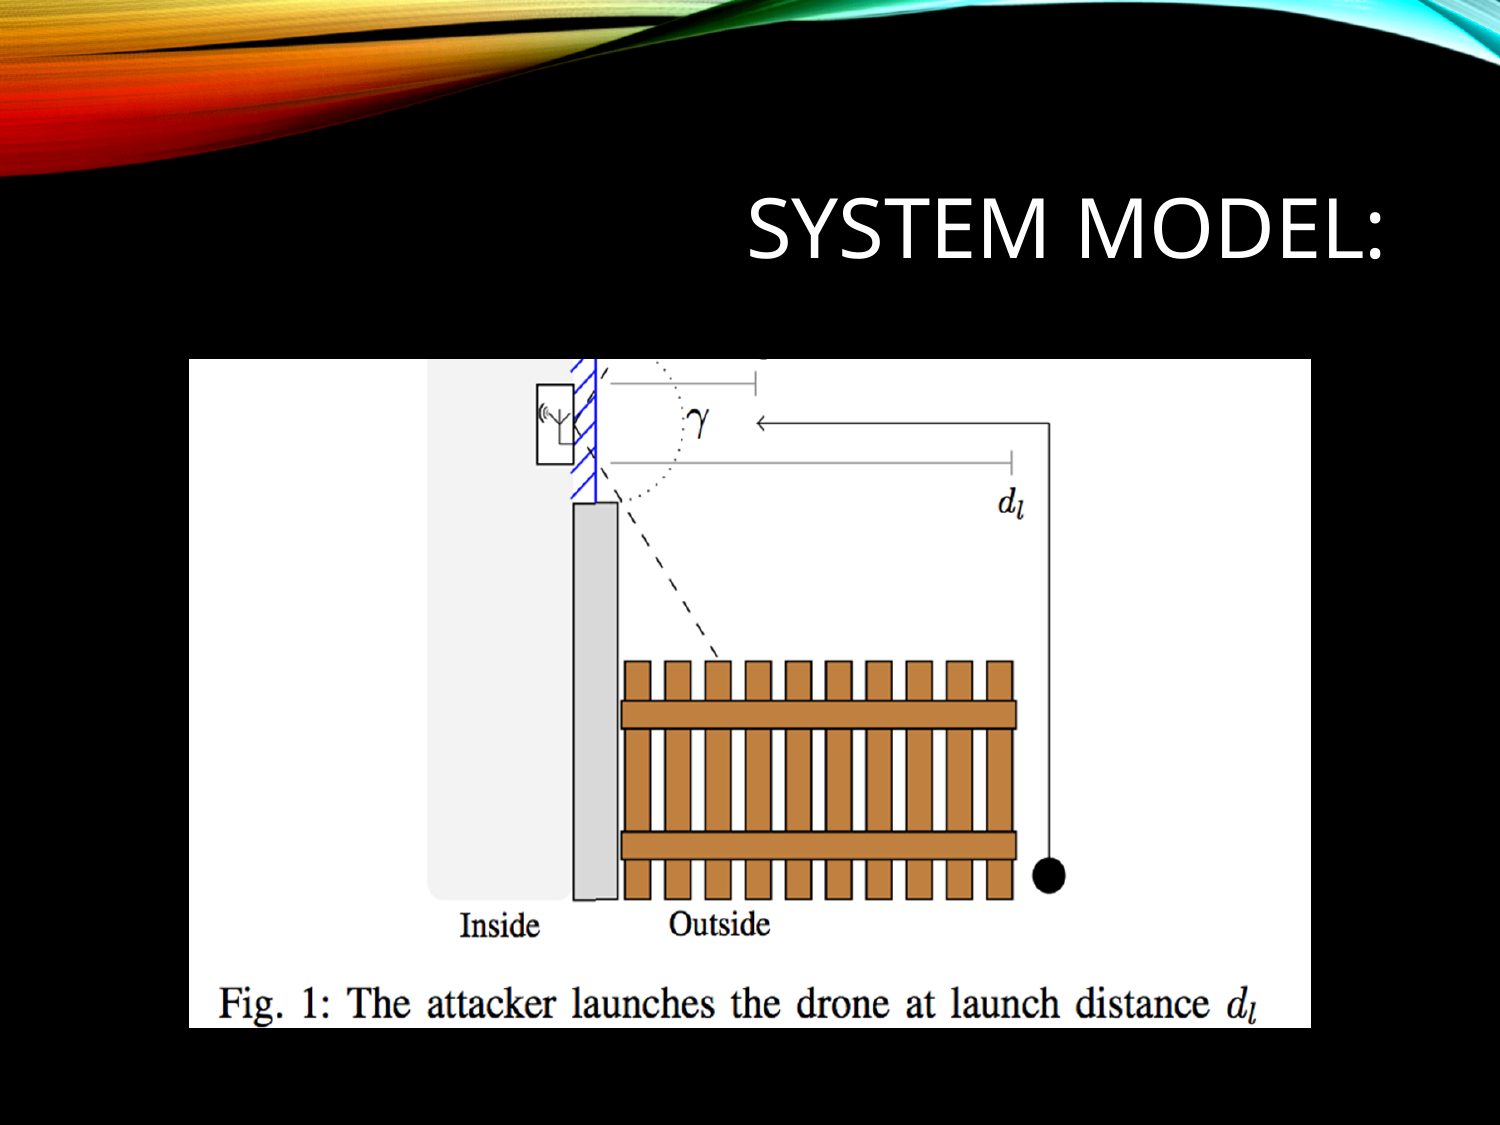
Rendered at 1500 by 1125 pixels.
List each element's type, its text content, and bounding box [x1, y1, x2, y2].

title System Model: [356, 125, 1403, 338]
picture [0, 0, 1500, 178]
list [189, 359, 1311, 1028]
